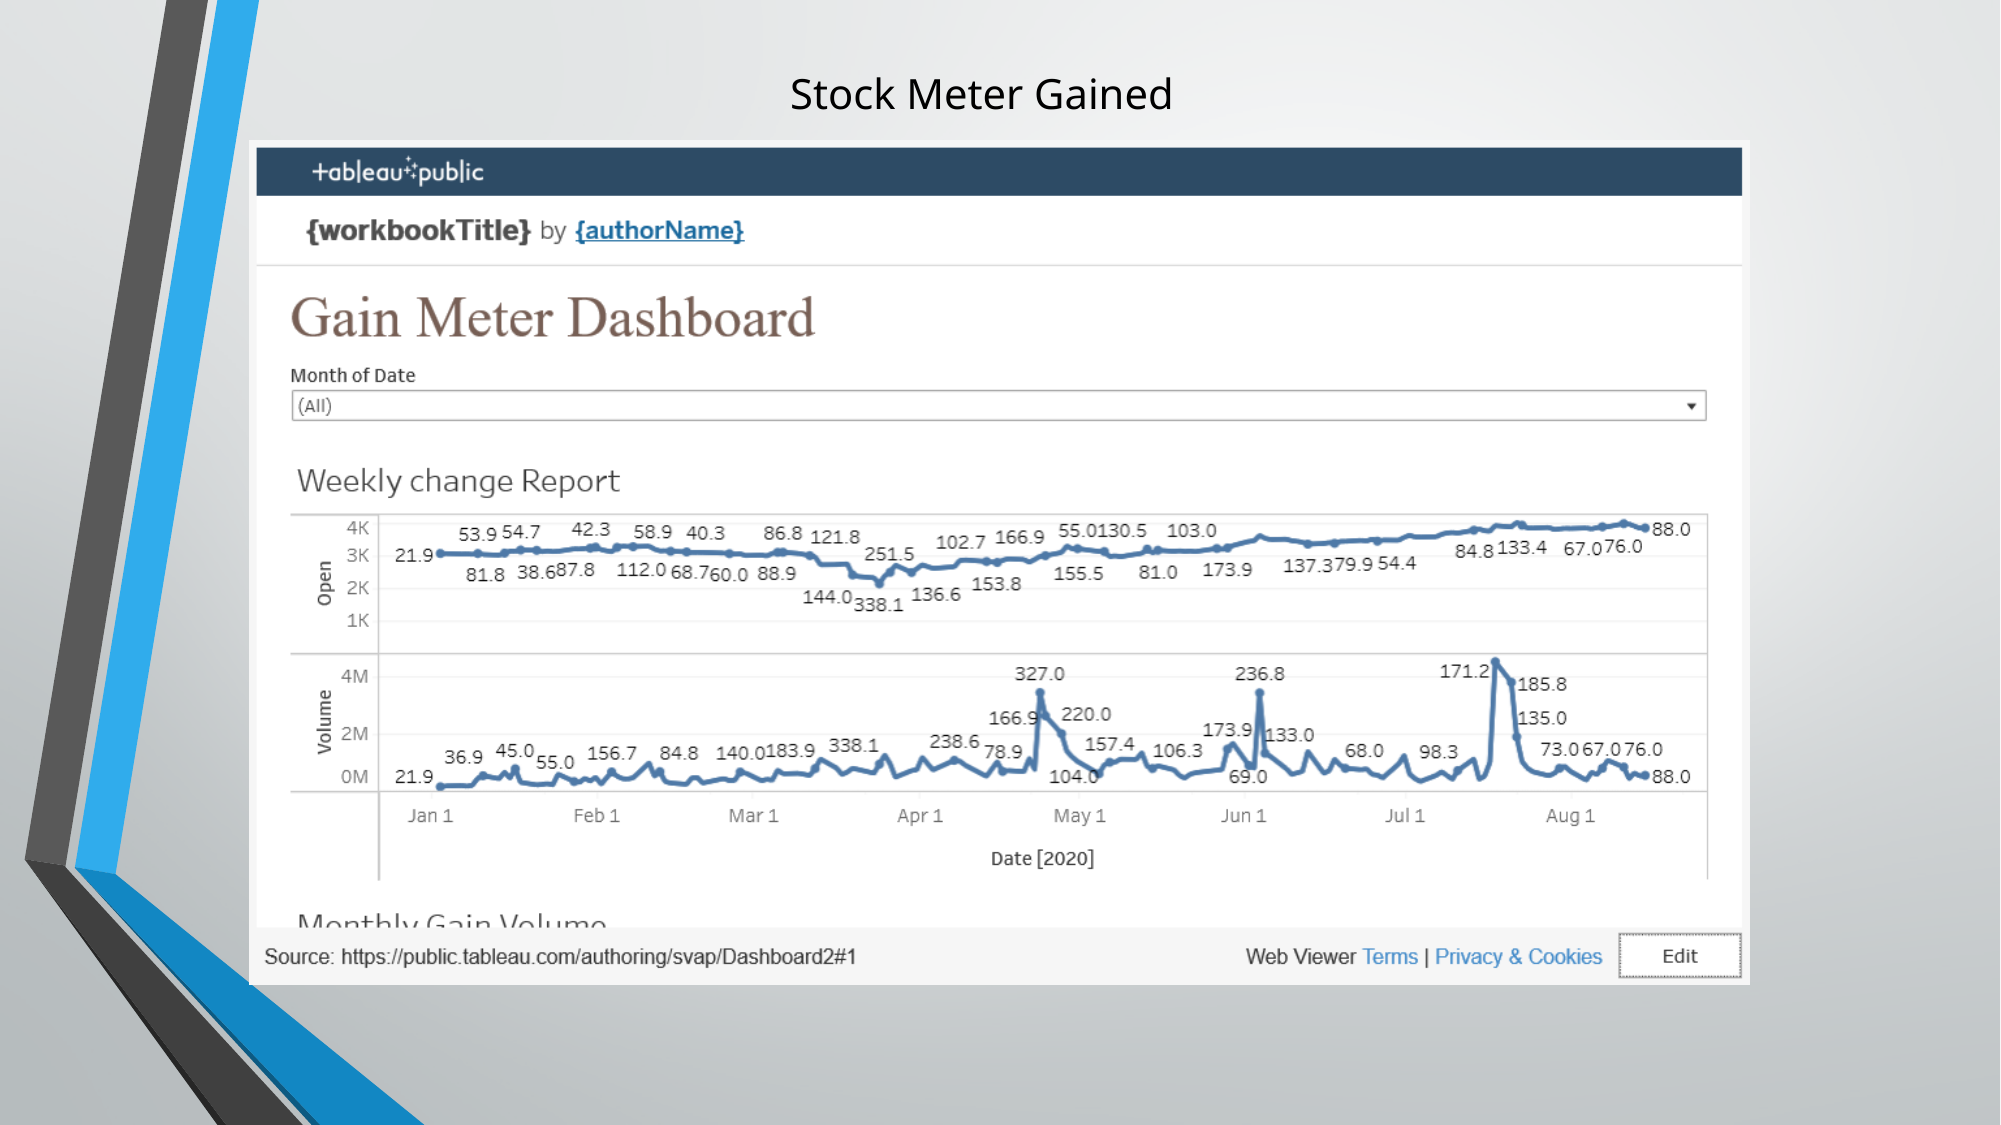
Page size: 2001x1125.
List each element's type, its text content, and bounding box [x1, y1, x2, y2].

picture [249, 140, 1750, 985]
text_box Stock Meter Gained [457, 60, 1507, 126]
